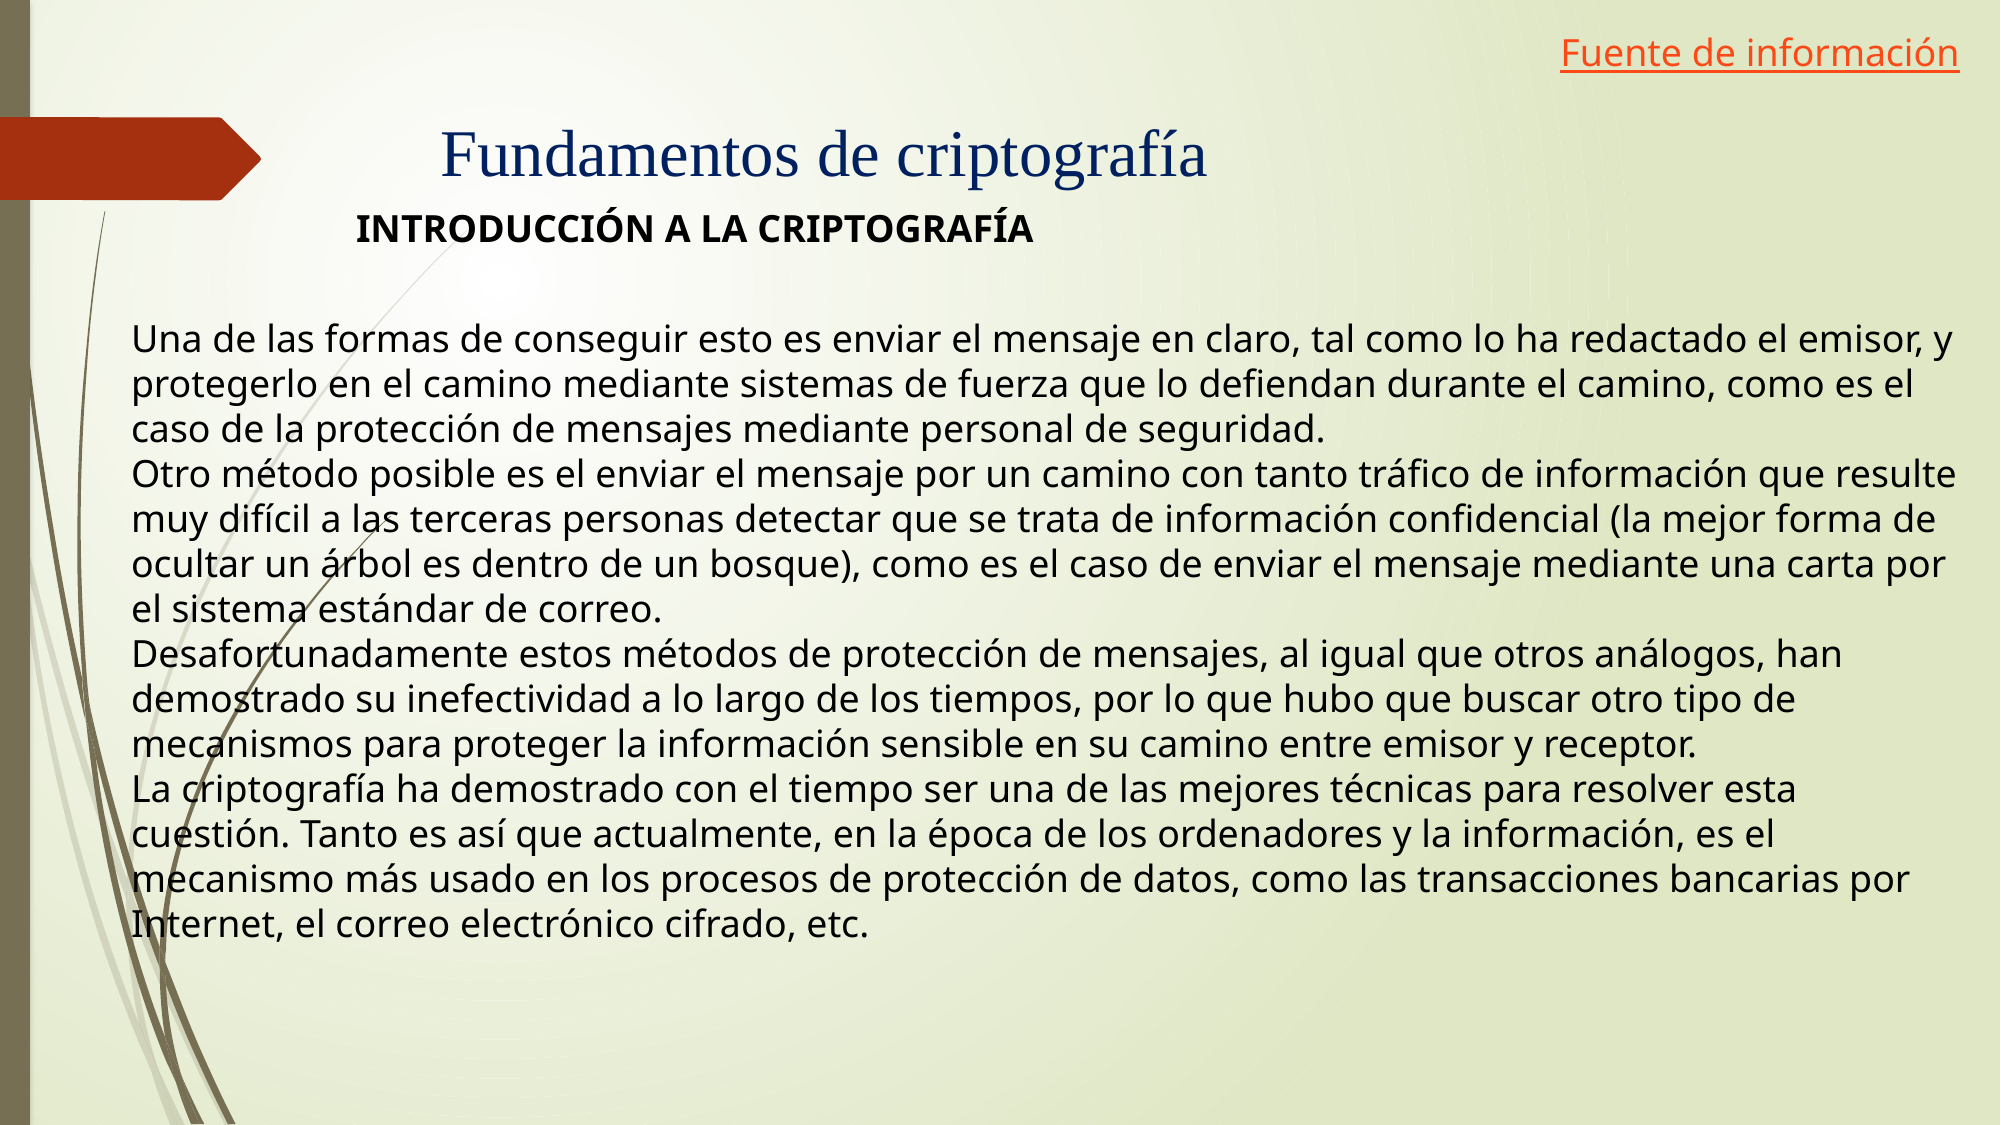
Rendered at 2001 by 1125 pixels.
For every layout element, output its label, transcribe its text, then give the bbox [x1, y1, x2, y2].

title Fundamentos de criptografía [425, 102, 1888, 172]
text_box INTRODUCCIÓN A LA CRIPTOGRAFÍA [341, 198, 1342, 258]
text_box Una de las formas de conseguir esto es enviar el mensaje en claro, tal como lo ha redactado el emisor, y protegerlo en el camino mediante sistemas de fuerza que lo defiendan durante el camino, como es el caso de la protección de mensajes mediante personal de seguridad. Otro método posible es el enviar el mensaje por un camino con tanto tráfico de información que resulte muy difícil a las terceras personas detectar que se trata de información confidencial (la mejor forma de ocultar un árbol es dentro de un bosque), como es el caso de enviar el mensaje mediante una carta por el sistema estándar de correo. Desafortunadamente estos métodos de protección de mensajes, al igual que otros análogos, han demostrado su inefectividad a lo largo de los tiempos, por lo que hubo que buscar otro tipo de mecanismos para proteger la información sensible en su camino entre emisor y receptor. La criptografía ha demostrado con el tiempo ser una de las mejores técnicas para resolver esta cuestión. Tanto es así que actualmente, en la época de los ordenadores y la información, es el mecanismo más usado en los procesos de protección de datos, como las transacciones bancarias por Internet, el correo electrónico cifrado, etc. [116, 308, 1975, 953]
text_box Fuente de información [1545, 22, 1976, 88]
